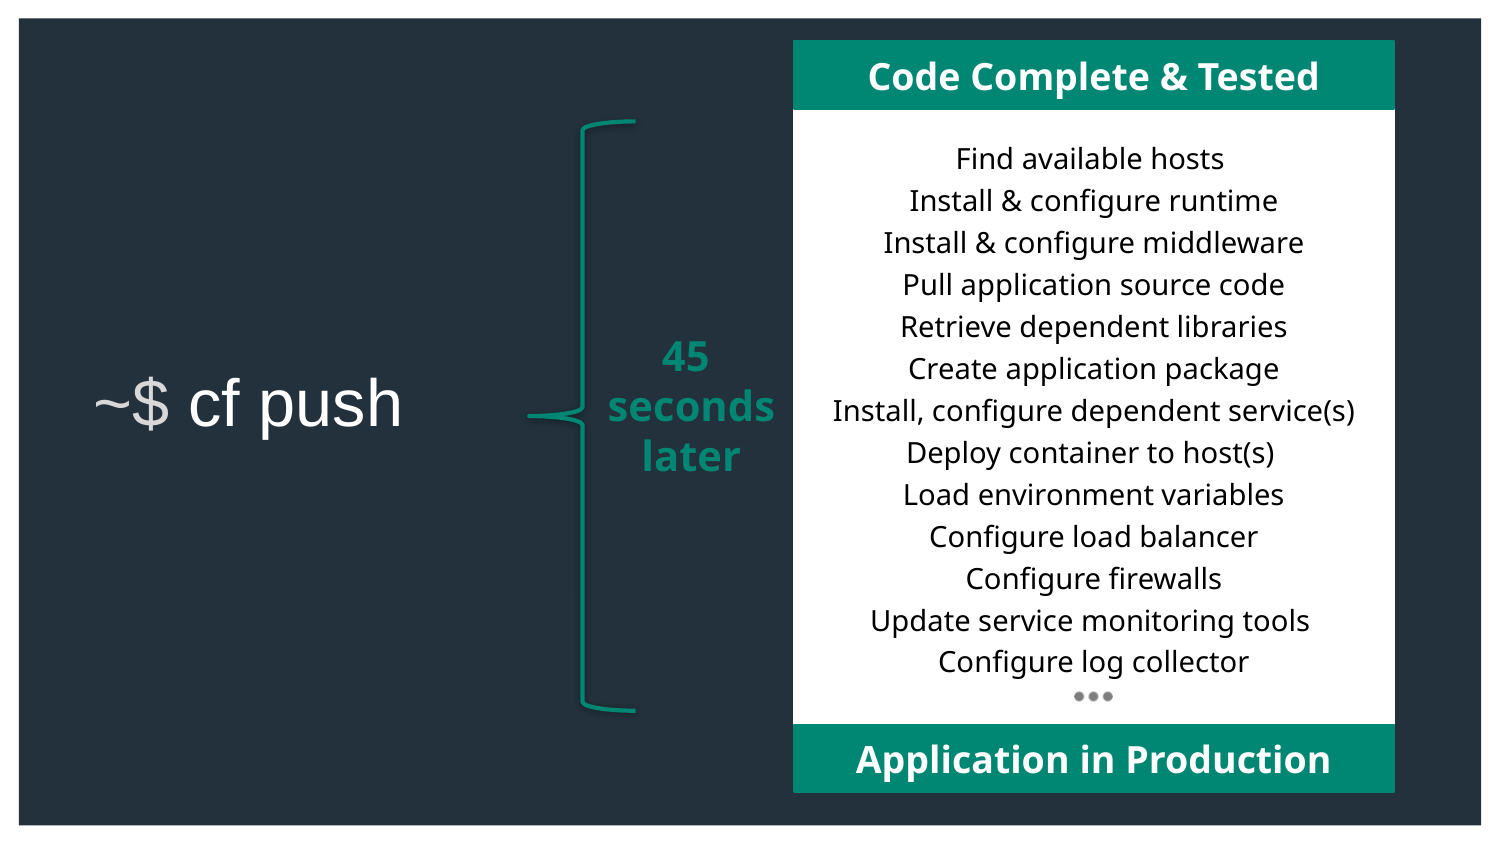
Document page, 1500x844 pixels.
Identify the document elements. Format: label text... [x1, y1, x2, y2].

text_box Application in Production [794, 724, 1395, 792]
text_box [529, 121, 636, 711]
text_box ~$ cf push [78, 352, 576, 449]
picture [1074, 677, 1114, 716]
text_box Code Complete & Tested [793, 41, 1394, 109]
text_box Find available hosts Install & configure runtime Install & configure middleware Pull application source code Retrieve dependent libraries Create application package Install, configure dependent service(s) Deploy container to host(s) Load environment variables Configure load balancer Configure firewalls Update service monitoring tools Configure log collector [798, 126, 1390, 693]
text_box 45 seconds later [588, 322, 794, 489]
text_box [793, 109, 1394, 746]
